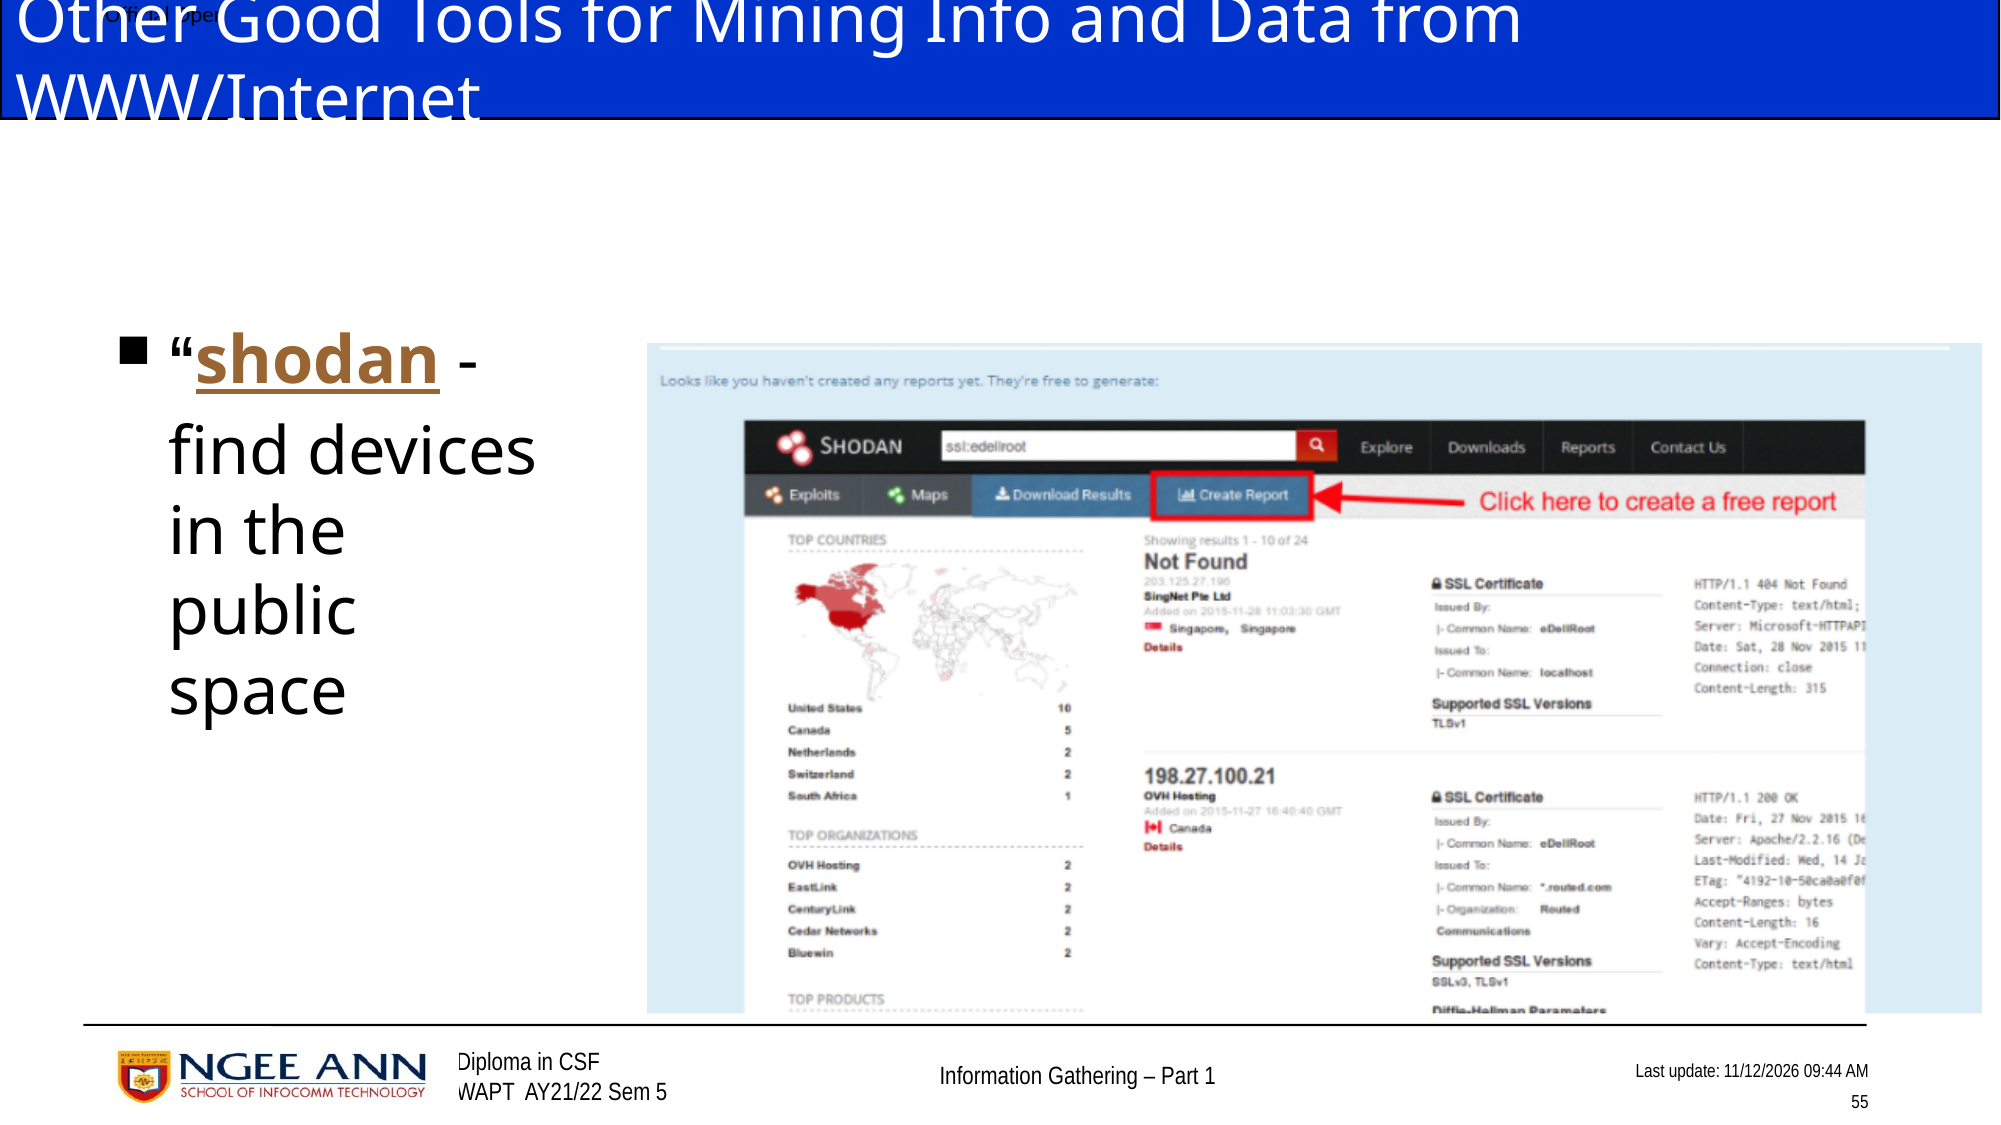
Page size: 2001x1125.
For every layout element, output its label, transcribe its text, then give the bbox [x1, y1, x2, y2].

list “shodan - find devices in the public space [97, 309, 561, 1024]
title Other Good Tools for Mining Info and Data from WWW/Internet [0, 0, 1969, 115]
picture [83, 1028, 459, 1125]
picture [647, 343, 1983, 1024]
